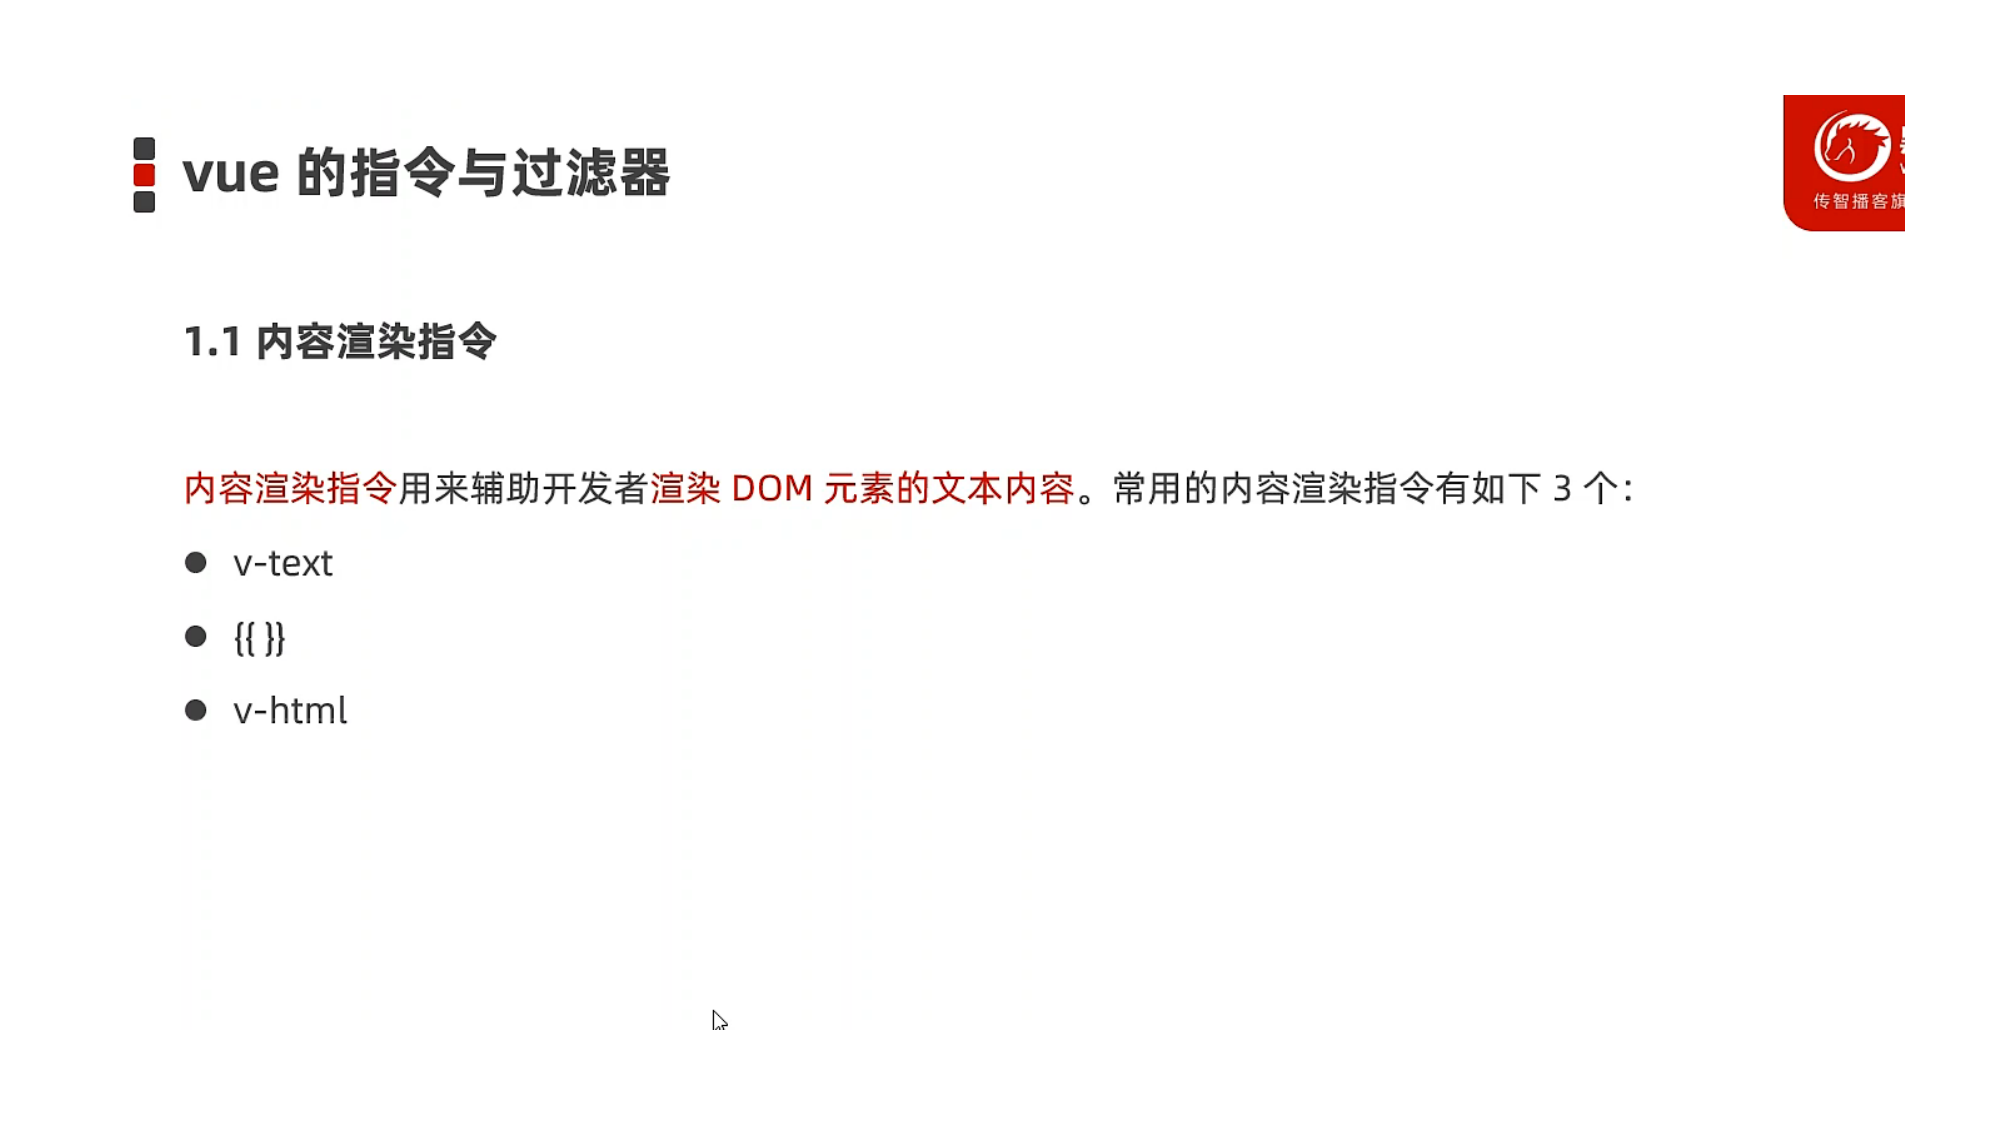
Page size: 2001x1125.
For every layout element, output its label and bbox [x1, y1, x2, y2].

picture [95, 95, 1905, 1030]
